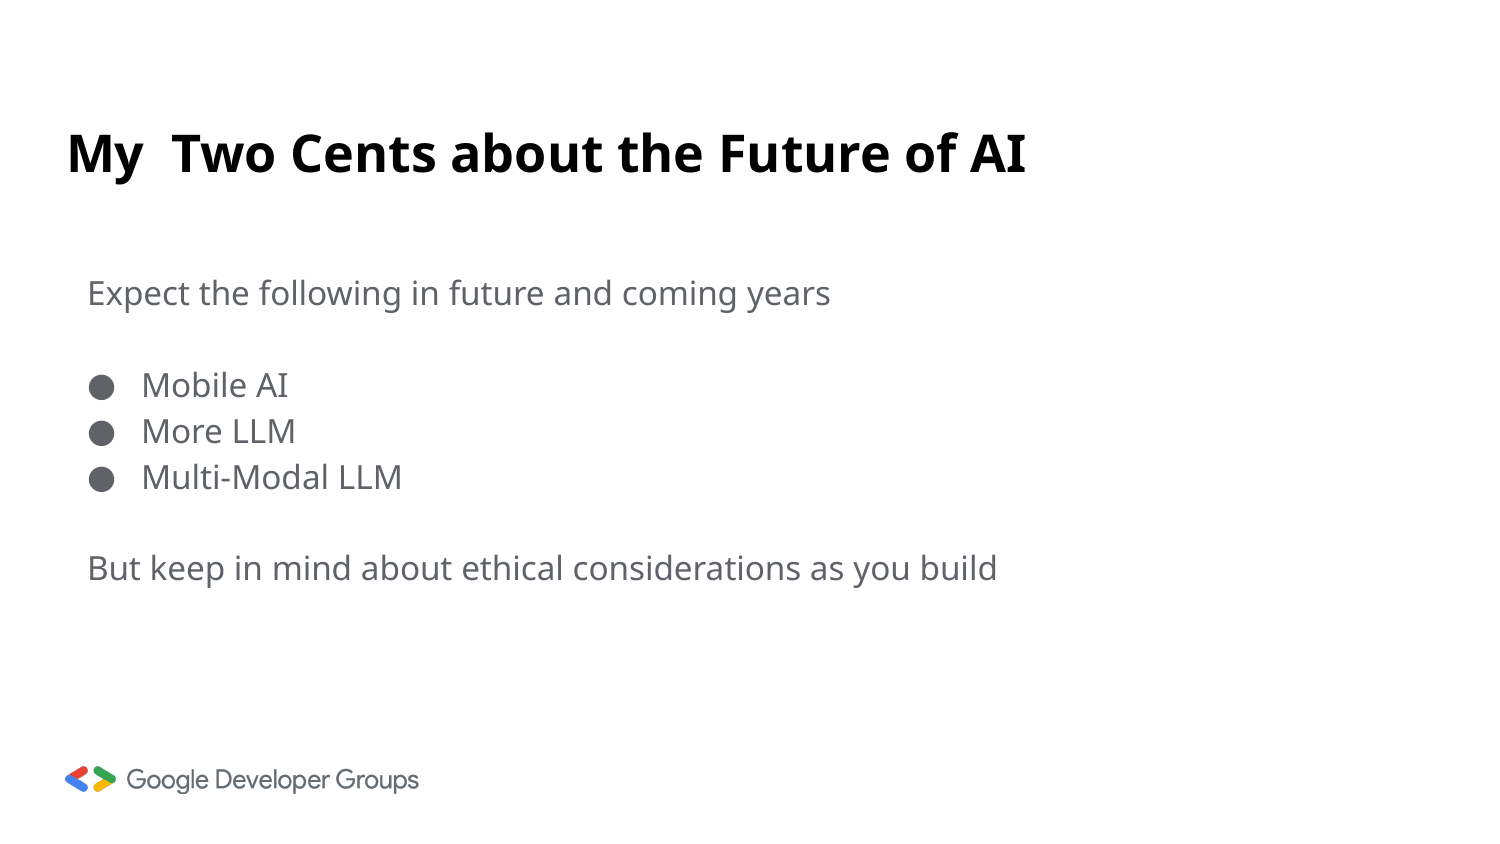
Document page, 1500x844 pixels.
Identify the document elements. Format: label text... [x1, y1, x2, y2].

title My Two Cents about the Future of AI [51, 91, 1218, 198]
list Expect the following in future and coming years Mobile AI More LLM Multi-Modal LLM But keep in mind about ethical considerations as you build [51, 211, 1389, 750]
picture [64, 766, 419, 794]
